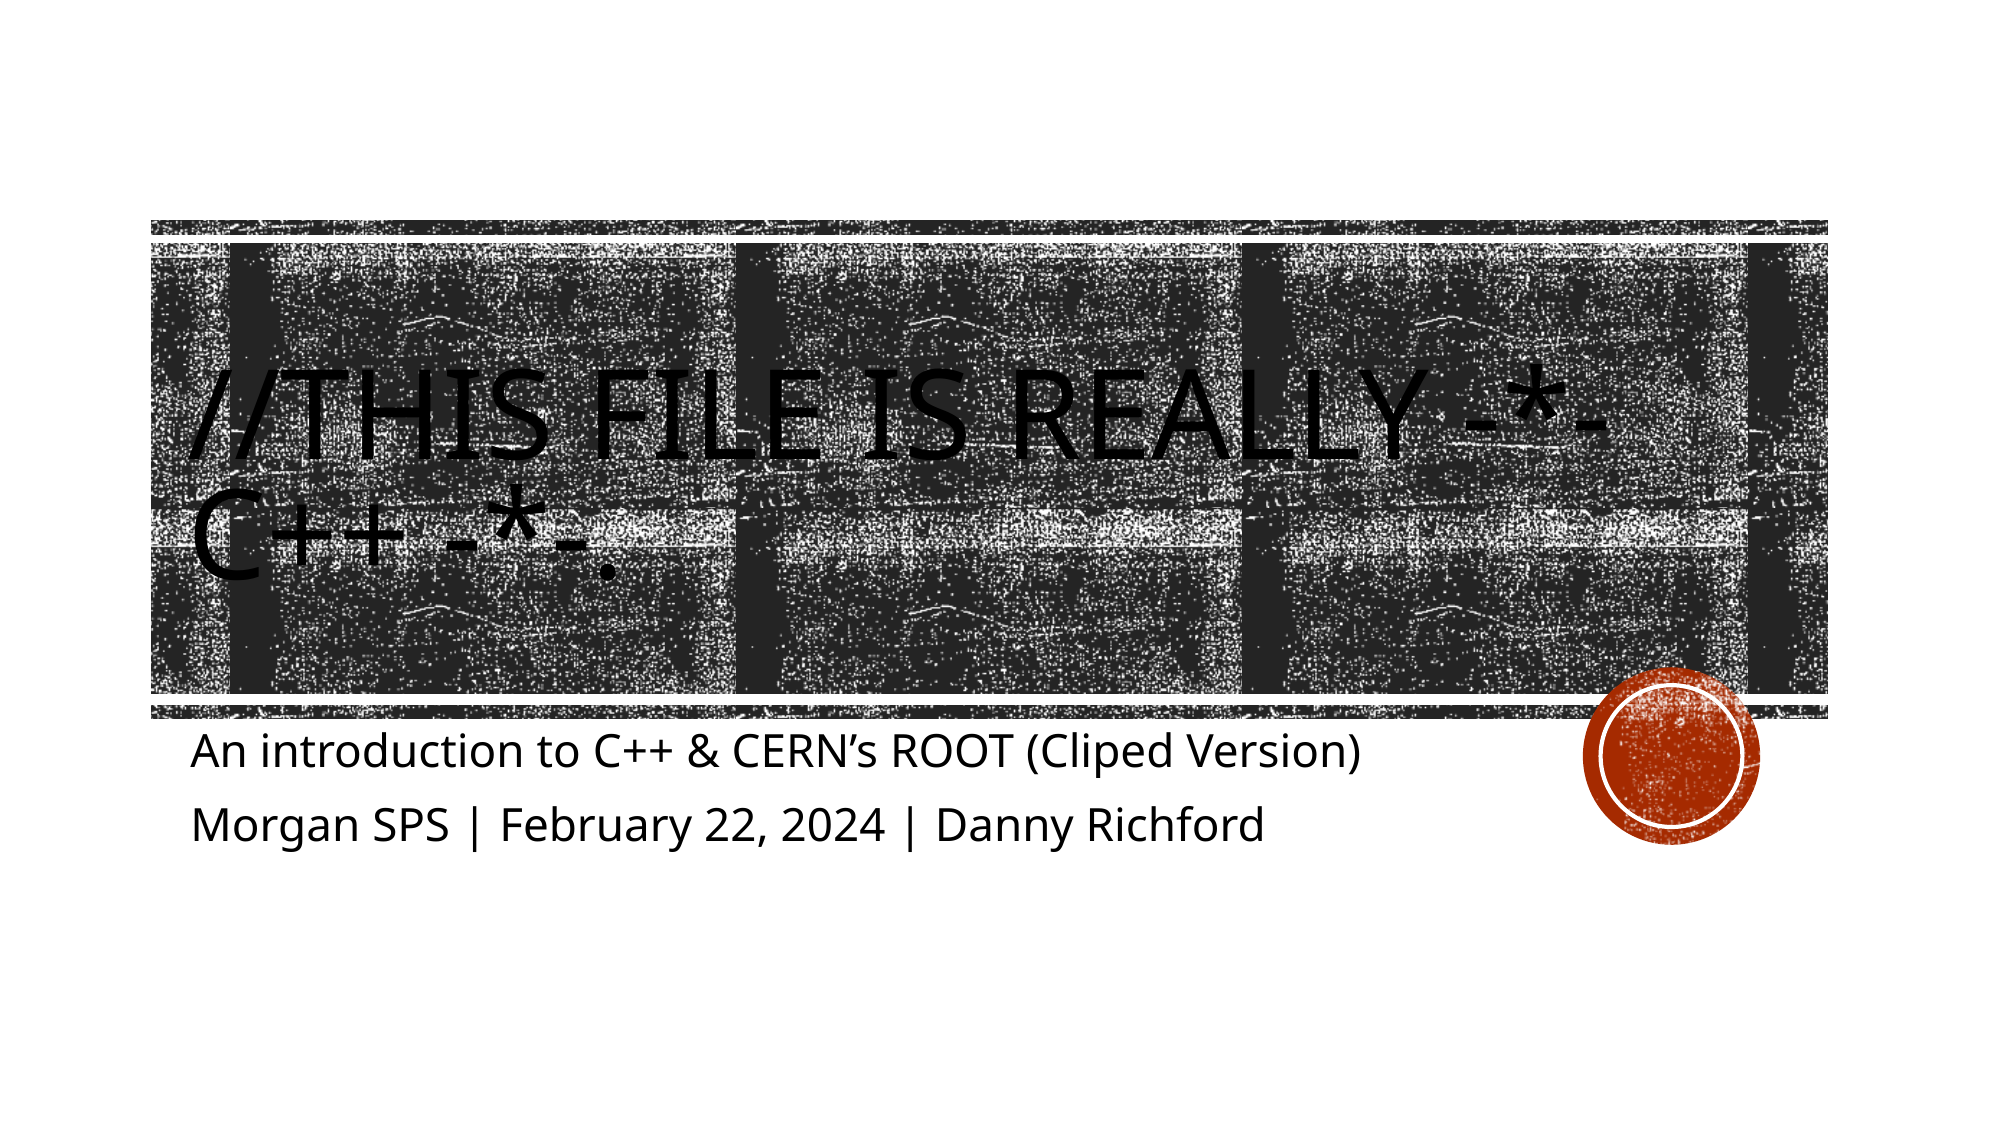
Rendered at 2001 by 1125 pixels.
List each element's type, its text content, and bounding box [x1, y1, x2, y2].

subtitle An introduction to C++ & CERN’s ROOT (Cliped Version) Morgan SPS | February 22, 2024 | Danny Richford [175, 720, 1590, 896]
title //This File is really -*- C++ -*-. [172, 234, 1808, 733]
